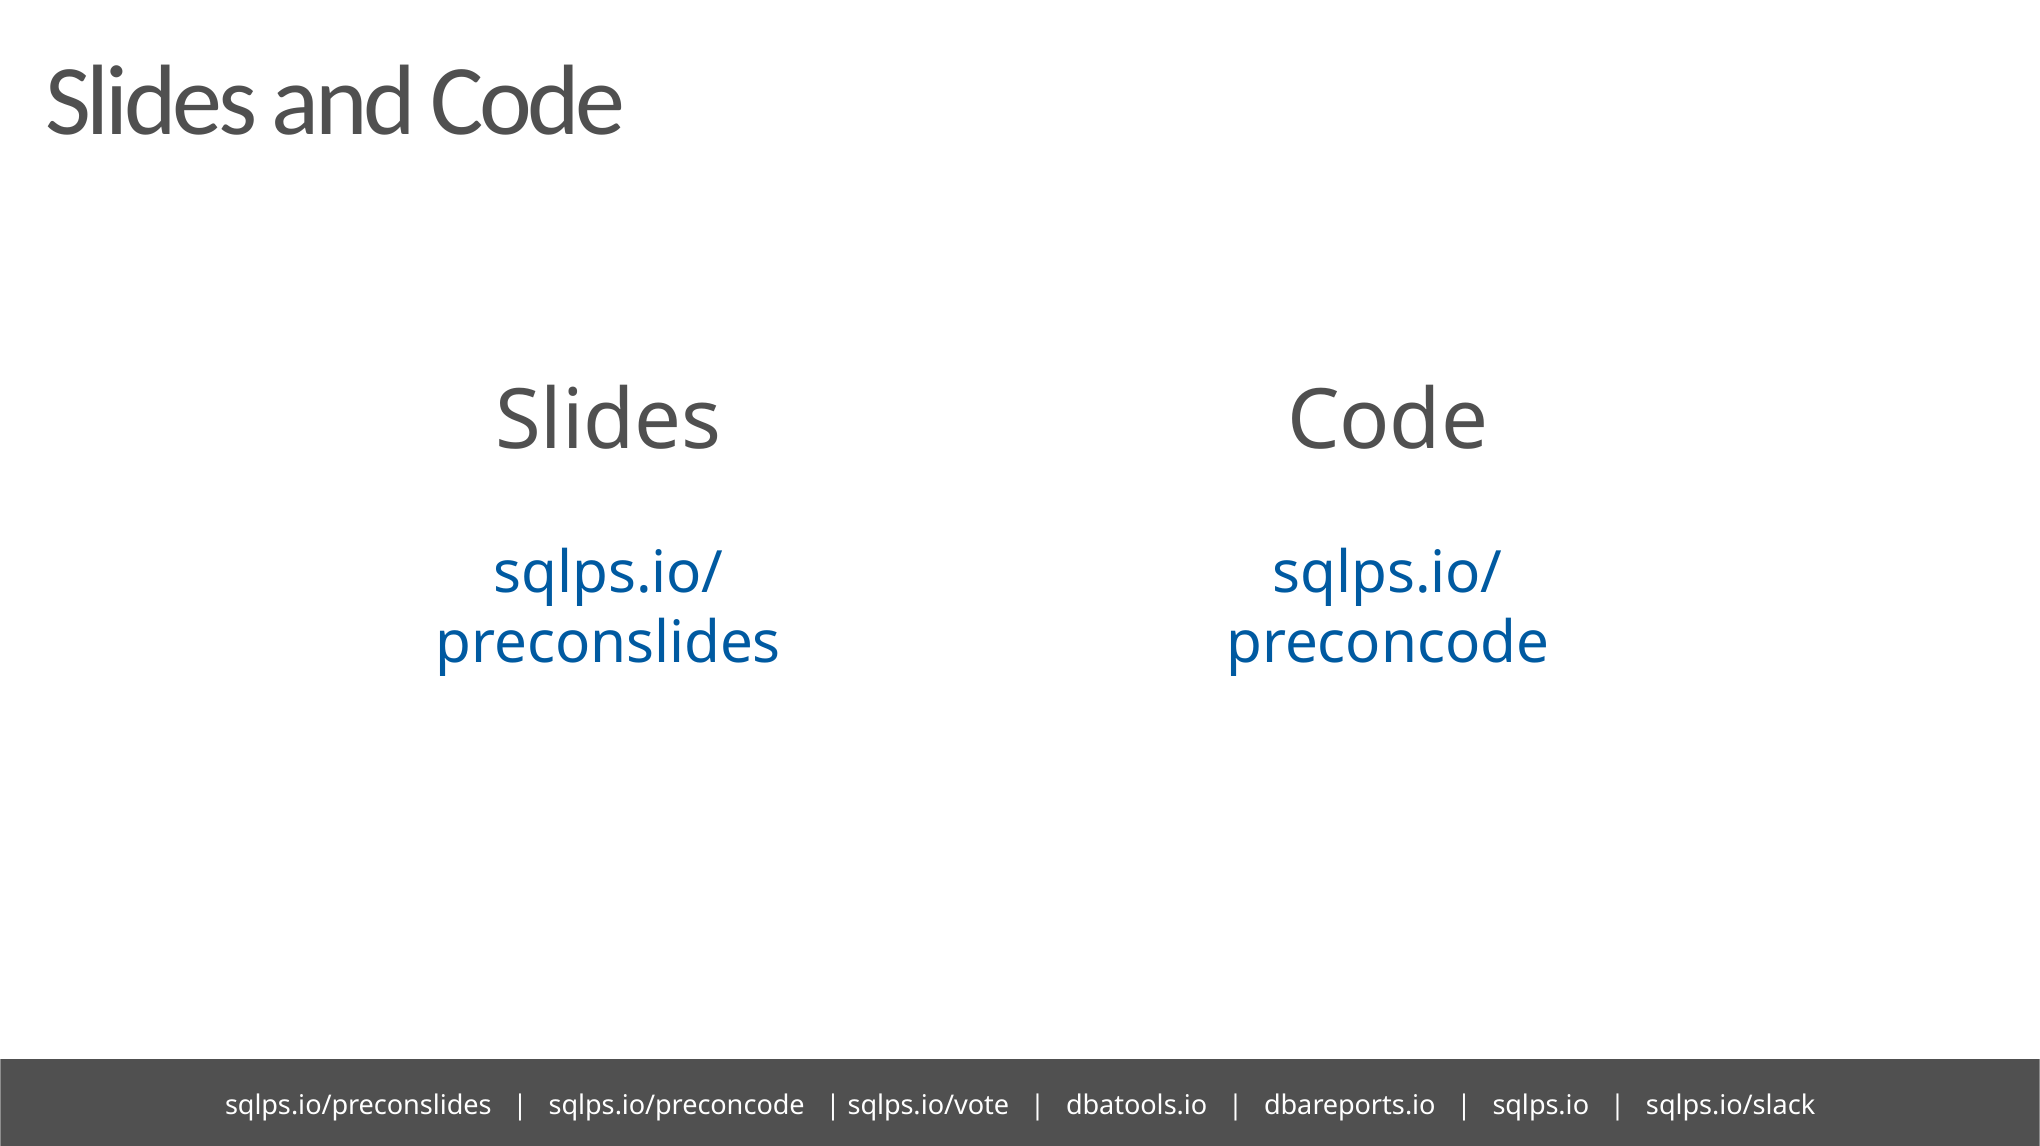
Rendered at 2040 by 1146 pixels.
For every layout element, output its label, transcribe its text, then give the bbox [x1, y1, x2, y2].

title Slides and Code [45, 47, 1995, 268]
text_box sqlps.io/preconcode [1099, 526, 1676, 682]
text_box Code [1272, 357, 1504, 473]
text_box sqlps.io/preconslides [320, 526, 897, 682]
text_box Slides [480, 358, 737, 473]
